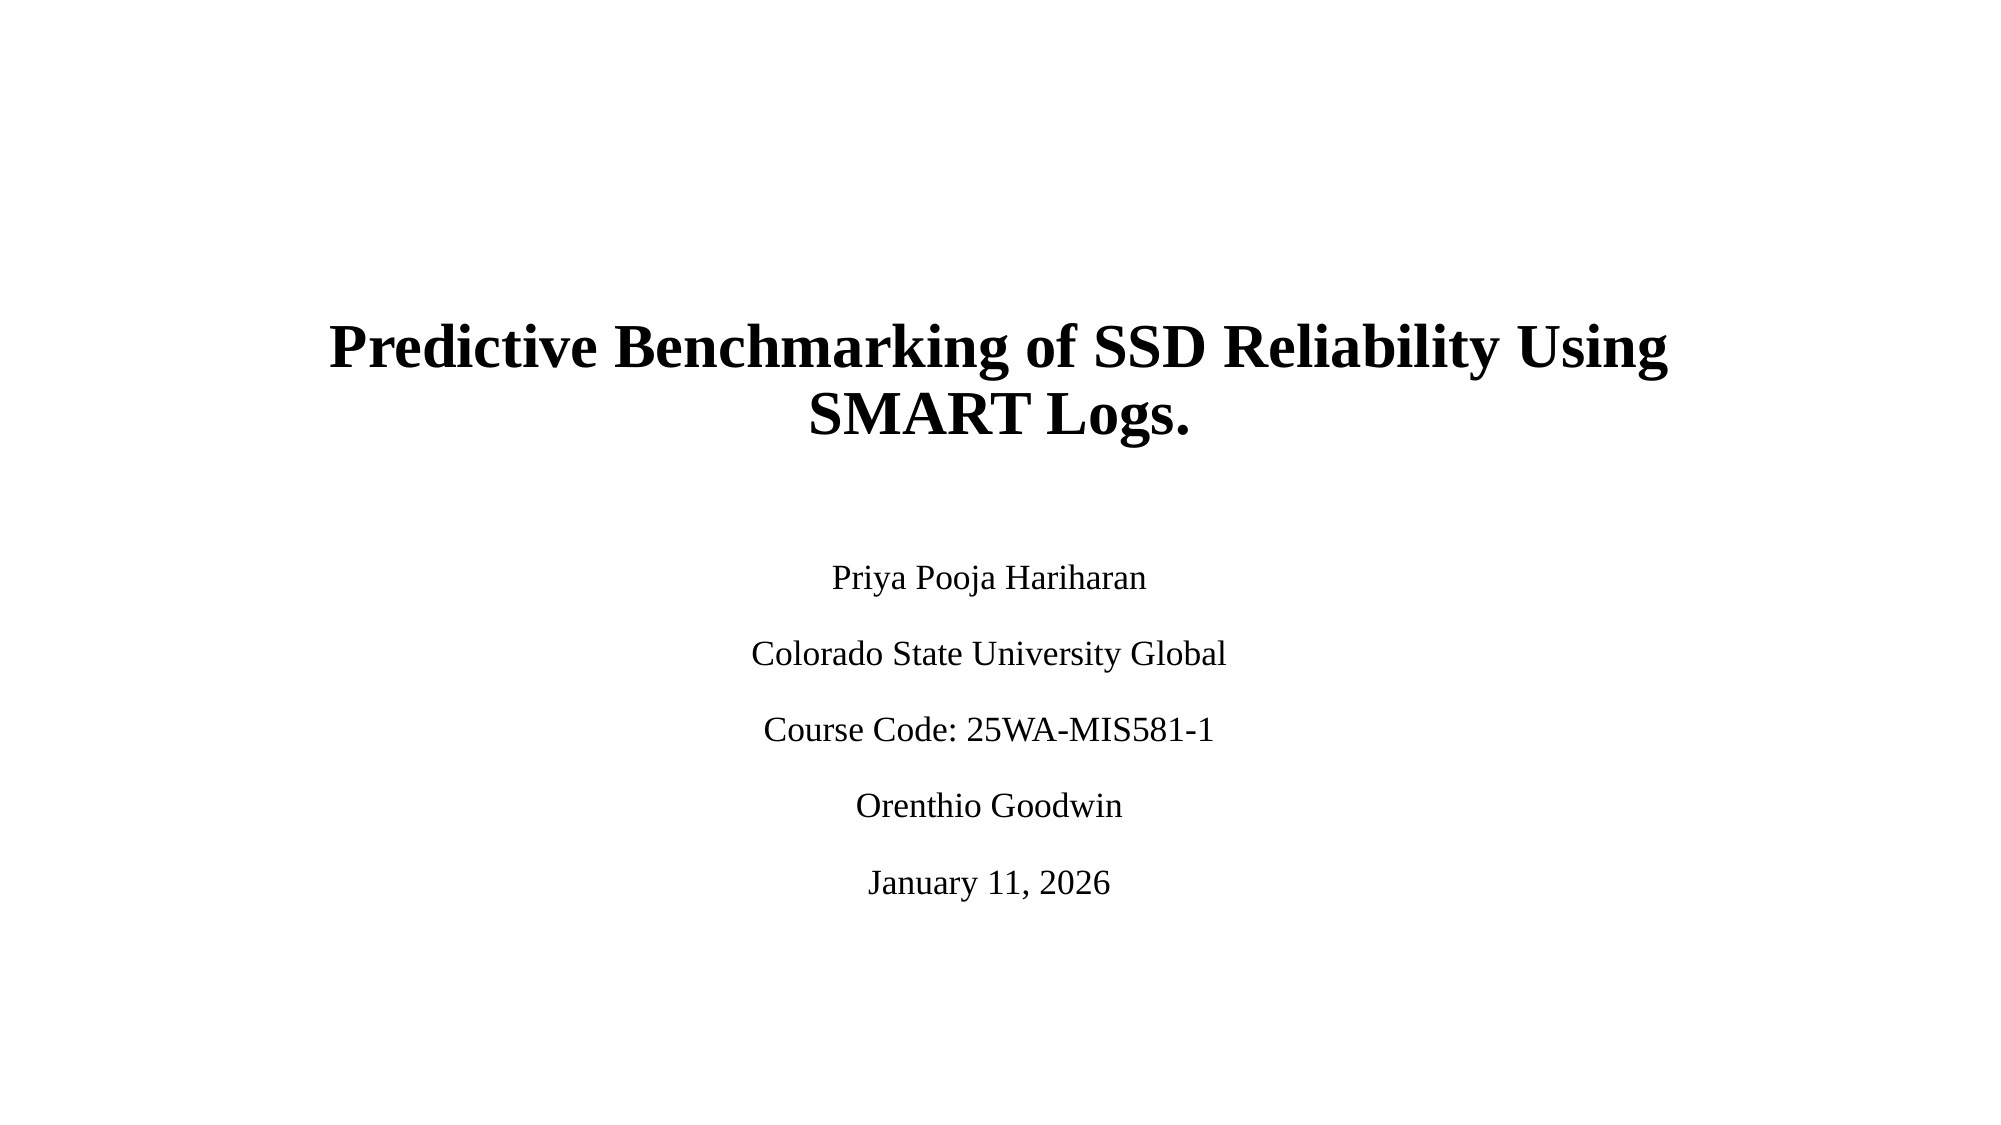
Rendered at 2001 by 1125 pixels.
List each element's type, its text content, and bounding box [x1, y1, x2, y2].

subtitle Priya Pooja Hariharan Colorado State University Global Course Code: 25WA-MIS581-1 Orenthio Goodwin January 11, 2026 [228, 538, 1750, 941]
title Predictive Benchmarking of SSD Reliability Using SMART Logs. [249, 184, 1750, 456]
